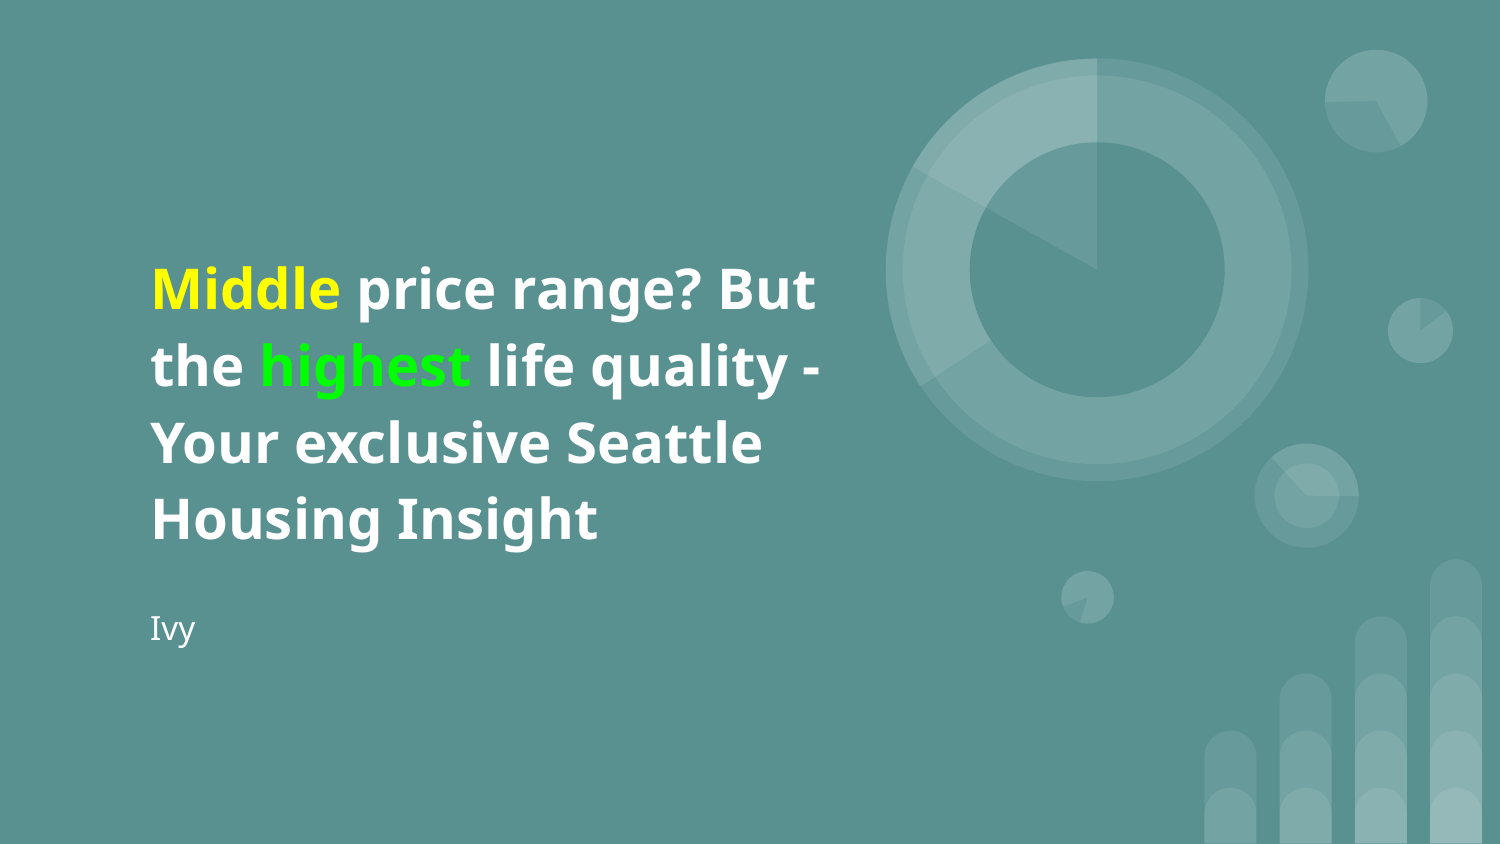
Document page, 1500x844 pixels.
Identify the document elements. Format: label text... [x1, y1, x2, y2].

subtitle Ivy [135, 589, 834, 704]
title Middle price range? But the highest life quality - Your exclusive Seattle Housing Insight [135, 233, 928, 572]
